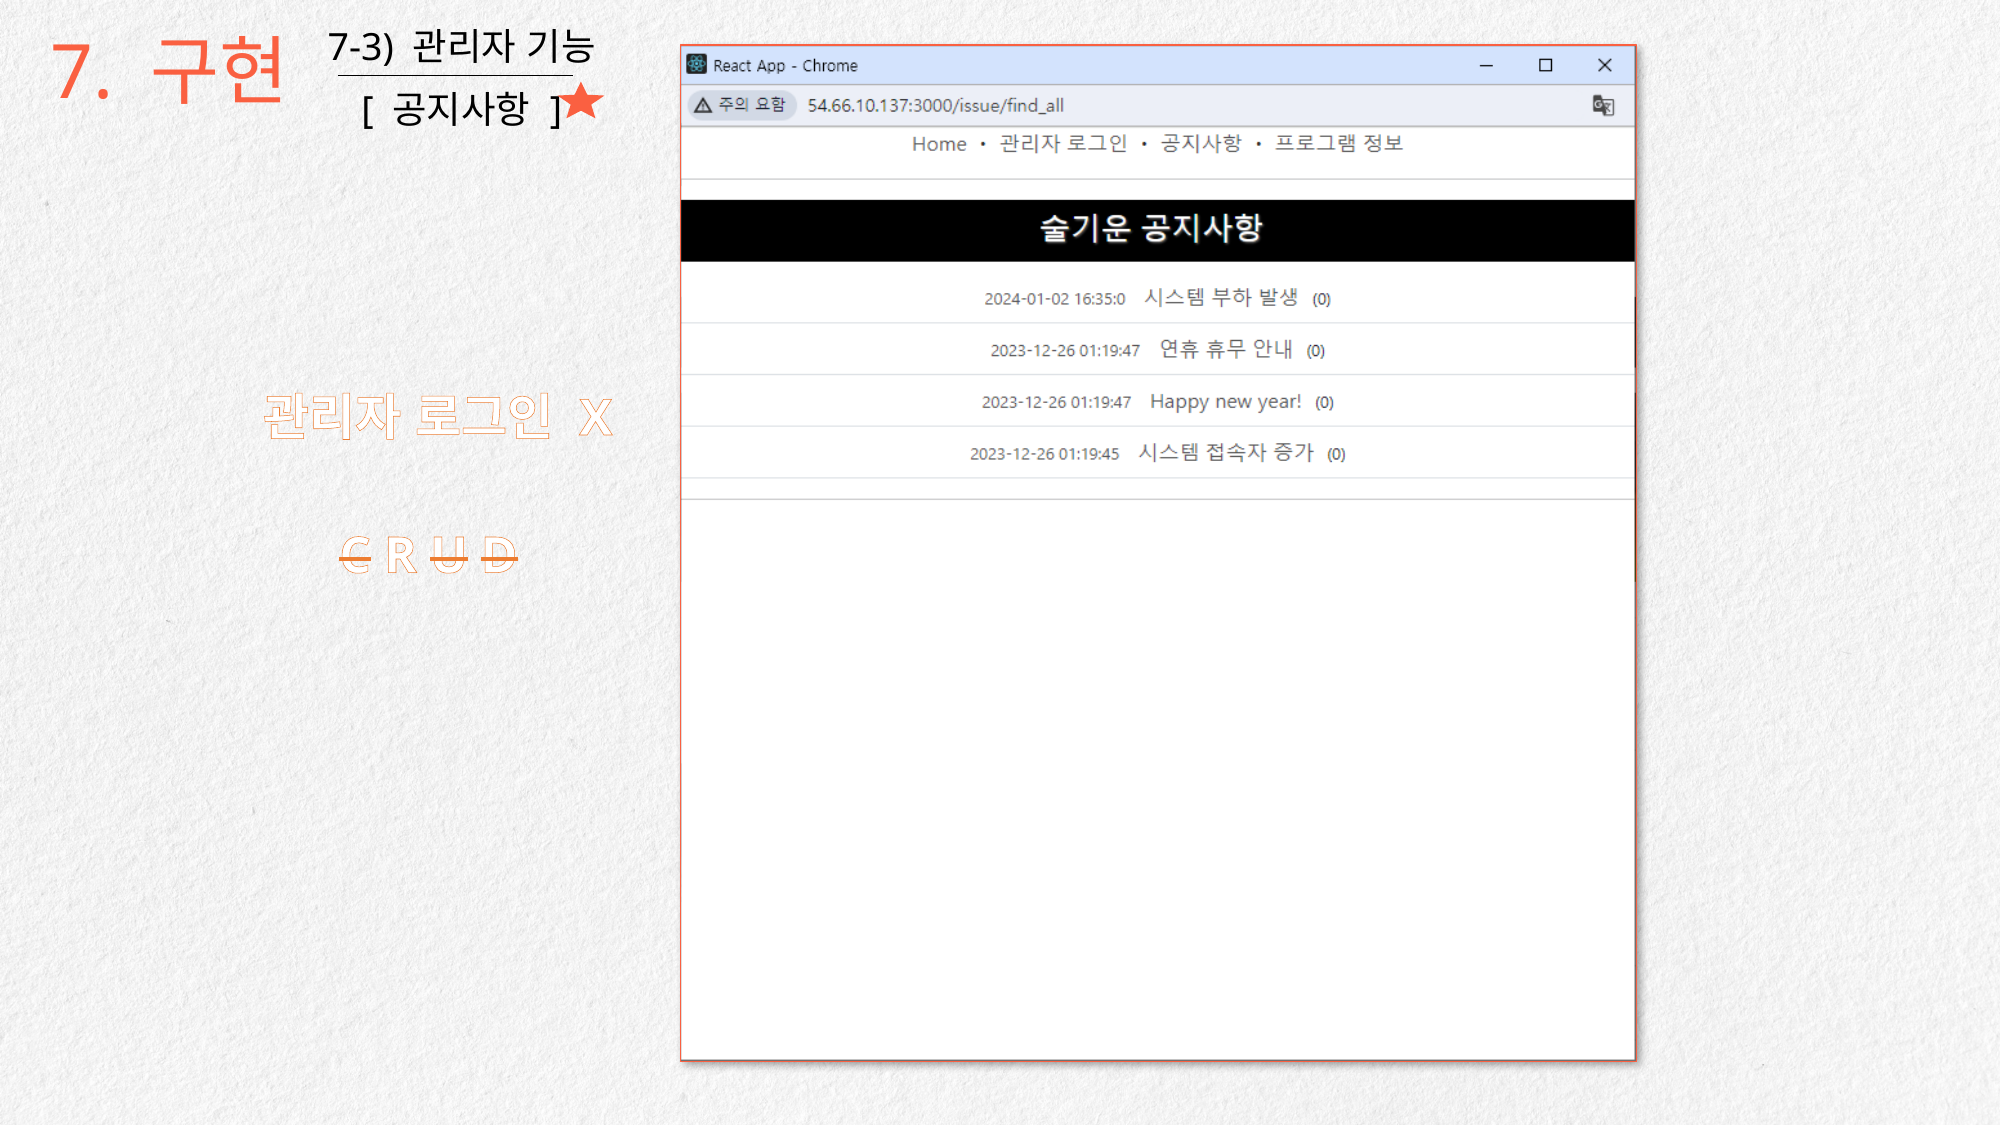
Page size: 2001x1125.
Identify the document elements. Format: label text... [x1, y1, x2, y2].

picture [0, 0, 2000, 1125]
text_box [554, 79, 608, 121]
text_box 7-3) 관리자 기능 [312, 15, 611, 76]
text_box 7. 구현 [35, 15, 304, 121]
text_box [ 공지사항 ] [346, 78, 577, 138]
text_box C R U D [324, 515, 533, 591]
text_box 관리자 로그인 X [248, 377, 628, 453]
